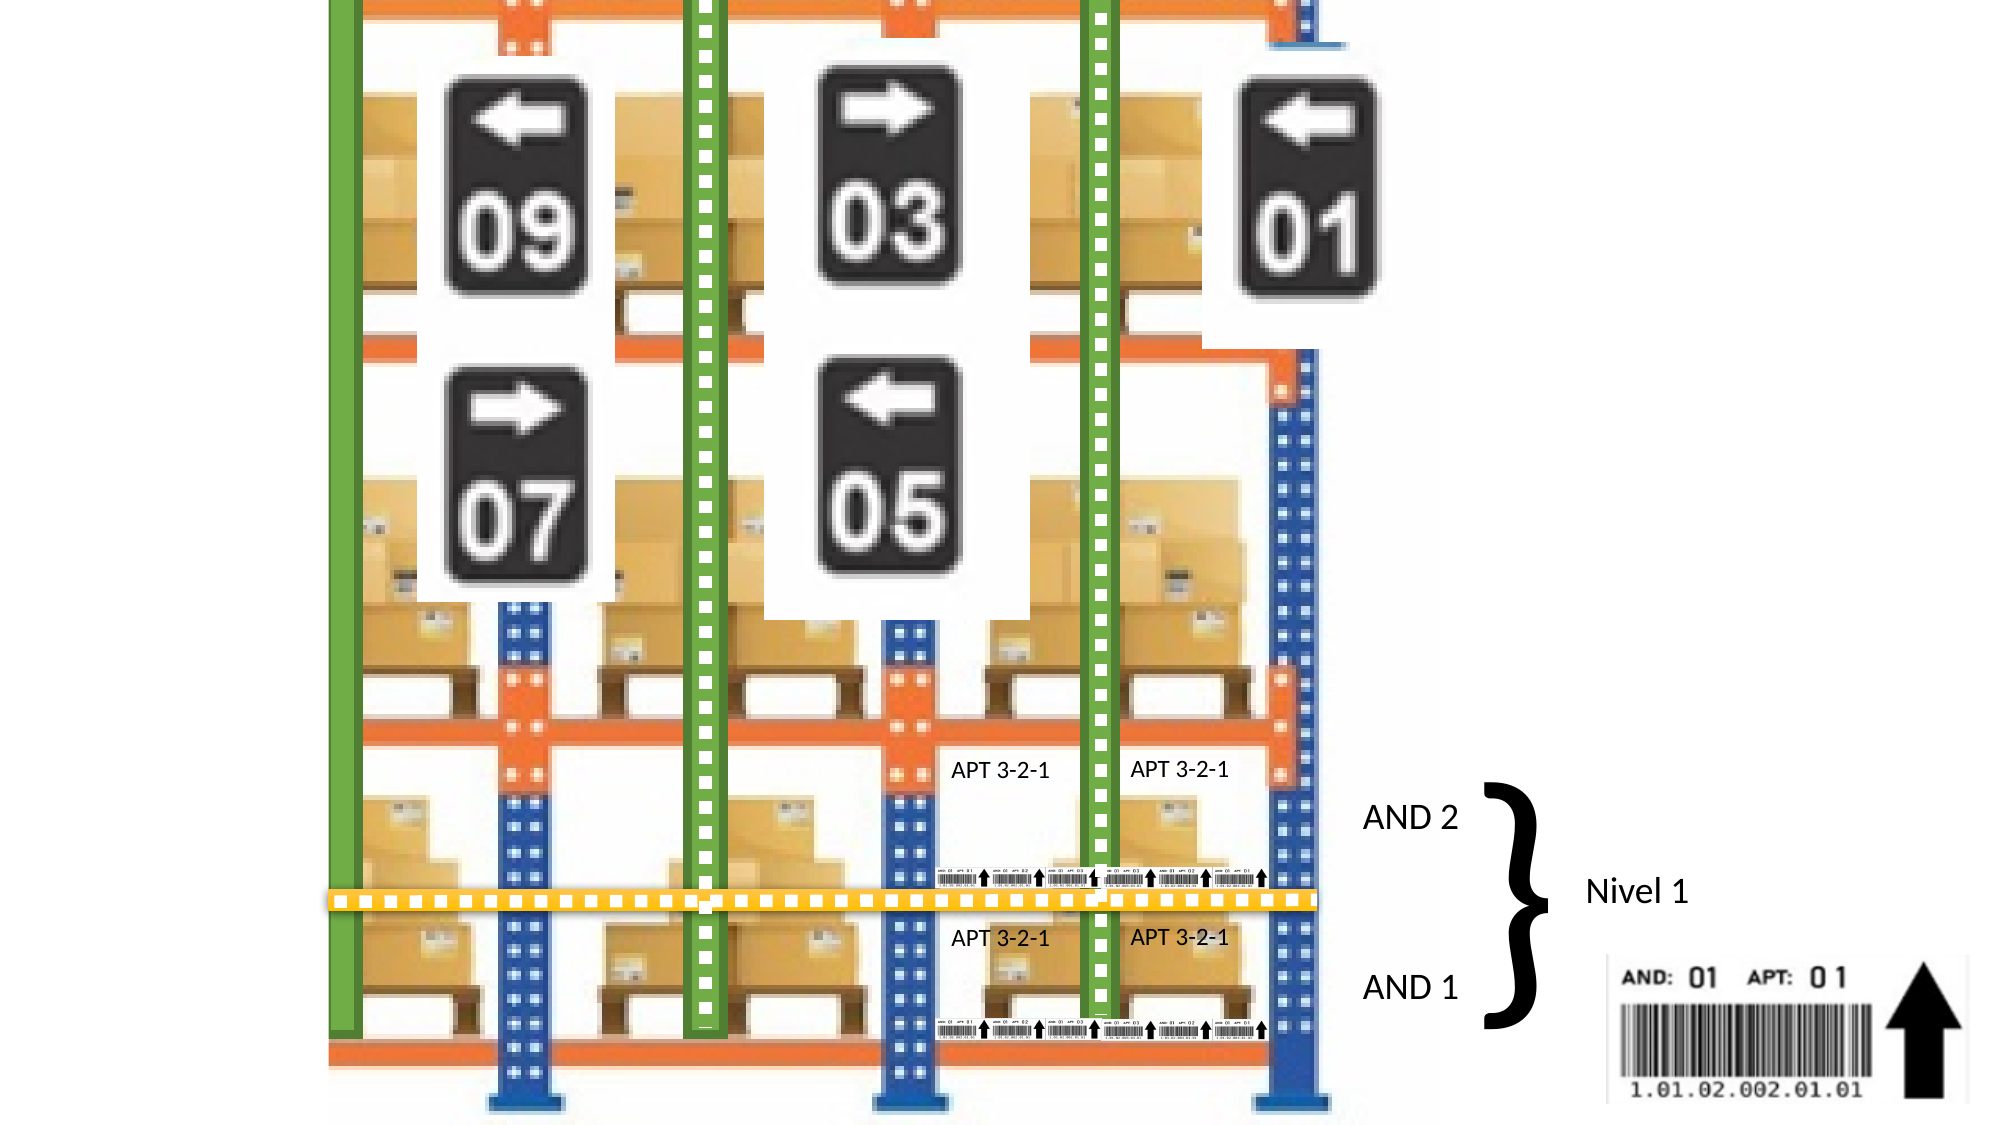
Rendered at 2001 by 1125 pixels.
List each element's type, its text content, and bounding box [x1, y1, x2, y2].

picture [328, 0, 1441, 1125]
text_box AND 1 [1441, 954, 1453, 1015]
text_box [1102, 867, 1269, 889]
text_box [935, 1018, 1269, 1041]
picture [706, 0, 1100, 899]
text_box Nivel 1 [1570, 858, 1760, 919]
text_box } [1453, 695, 1586, 1056]
picture [1606, 954, 1970, 1104]
text_box AND 2 [1441, 784, 1453, 845]
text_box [935, 867, 1100, 889]
